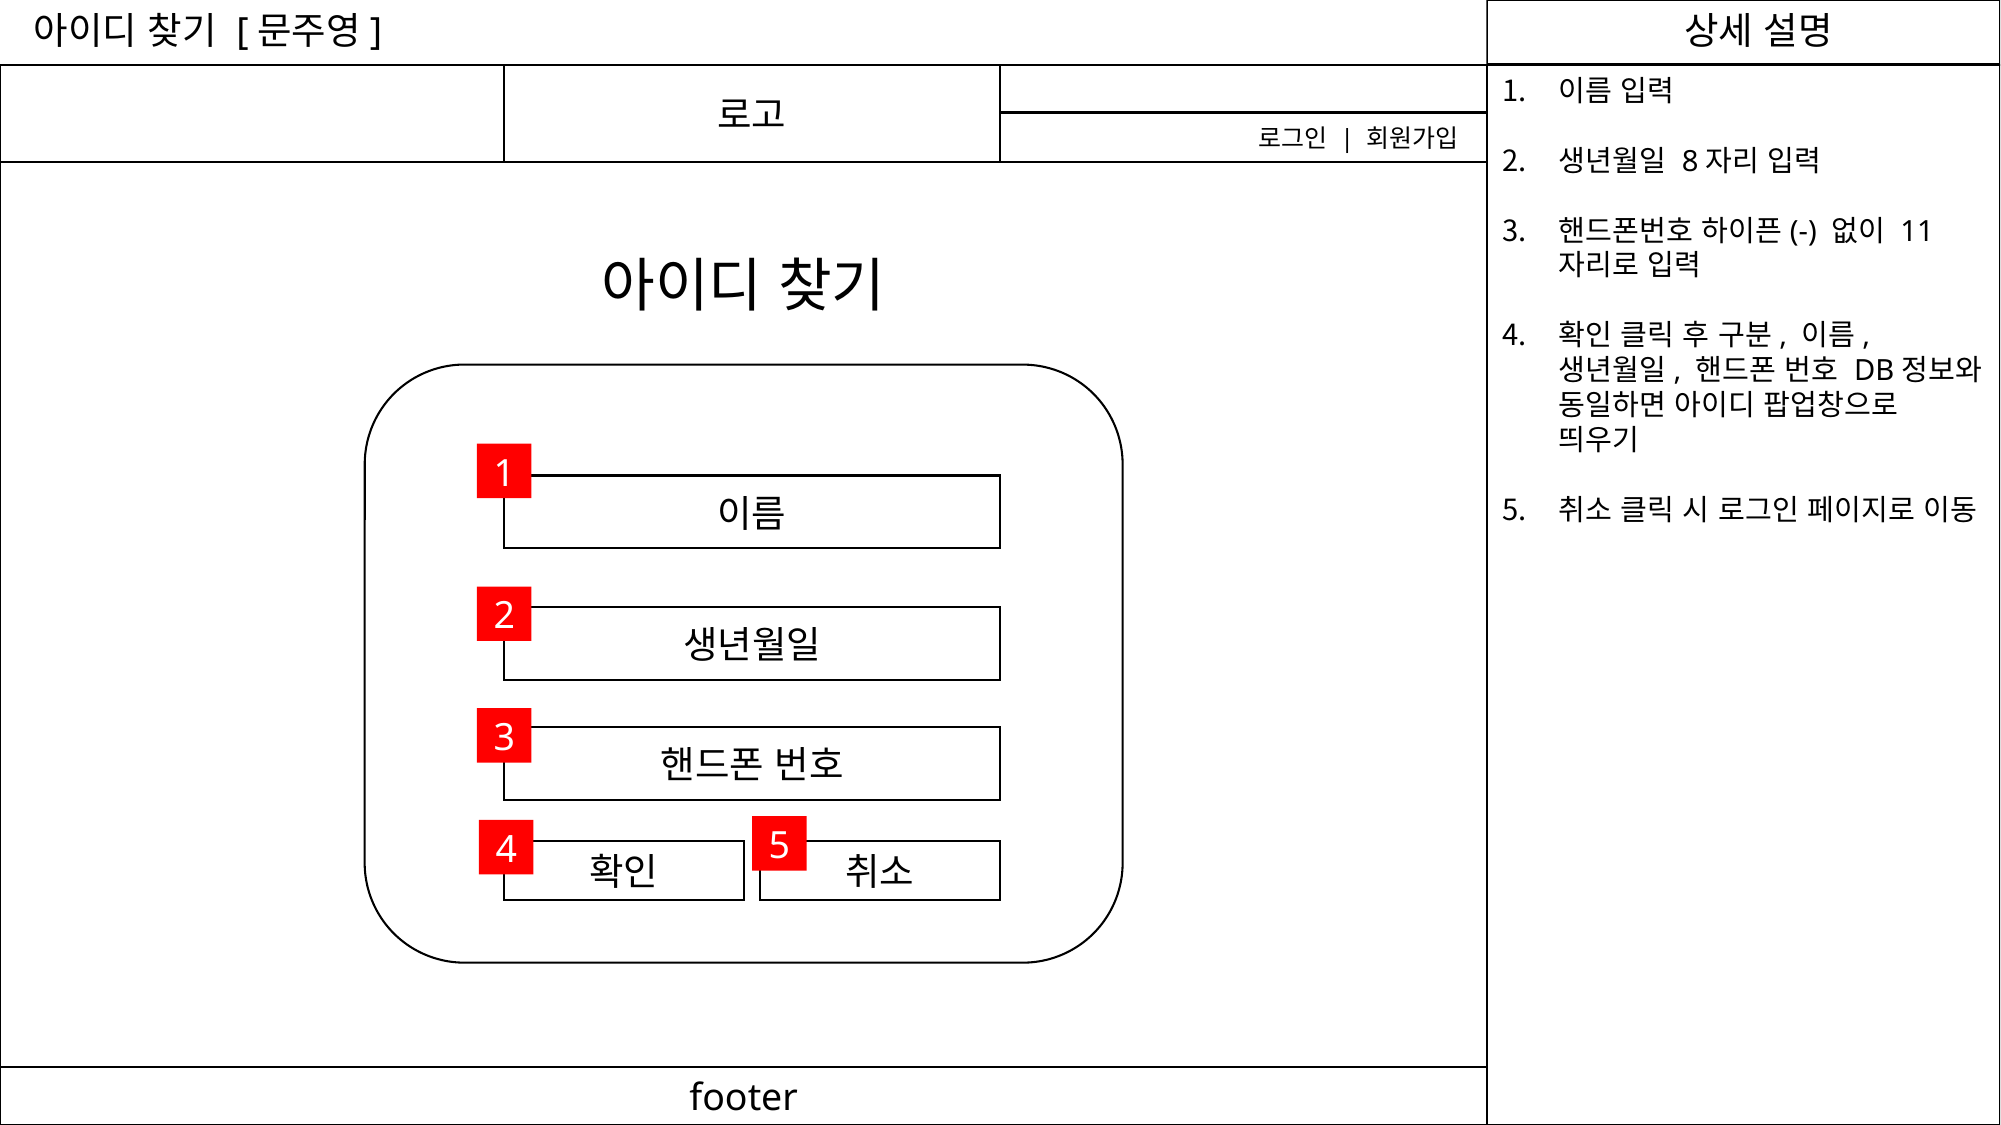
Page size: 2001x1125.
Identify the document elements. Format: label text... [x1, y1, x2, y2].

text_box 이름 입력 생년월일 8자리 입력 핸드폰번호 하이픈(-) 없이 11자리로 입력 확인 클릭 후 구분, 이름, 생년월일, 핸드폰 번호 DB정보와 동일하면 아이디 팝업창으로 띄우기 취소 클릭 시 로그인 페이지로 이동 [1487, 64, 1999, 639]
text_box 로그인 | 회원가입 [998, 111, 1487, 161]
text_box 아이디 찾기 [586, 240, 901, 326]
text_box 5 [751, 815, 808, 872]
text_box 이름 [503, 474, 1001, 550]
text_box 4 [477, 818, 535, 876]
text_box [0, 161, 1489, 1068]
text_box footer [0, 1068, 1489, 1125]
text_box 핸드폰 번호 [503, 725, 1001, 801]
text_box [363, 362, 1125, 965]
text_box [0, 63, 503, 161]
text_box 취소 [759, 840, 1001, 901]
text_box 아이디 찾기 [문주영] [19, 0, 398, 60]
text_box 2 [475, 585, 533, 643]
text_box [1001, 63, 1489, 111]
text_box 확인 [503, 840, 745, 901]
text_box 로고 [503, 63, 1001, 161]
text_box 1 [475, 442, 533, 500]
text_box 3 [475, 707, 533, 764]
text_box 생년월일 [503, 605, 1001, 681]
